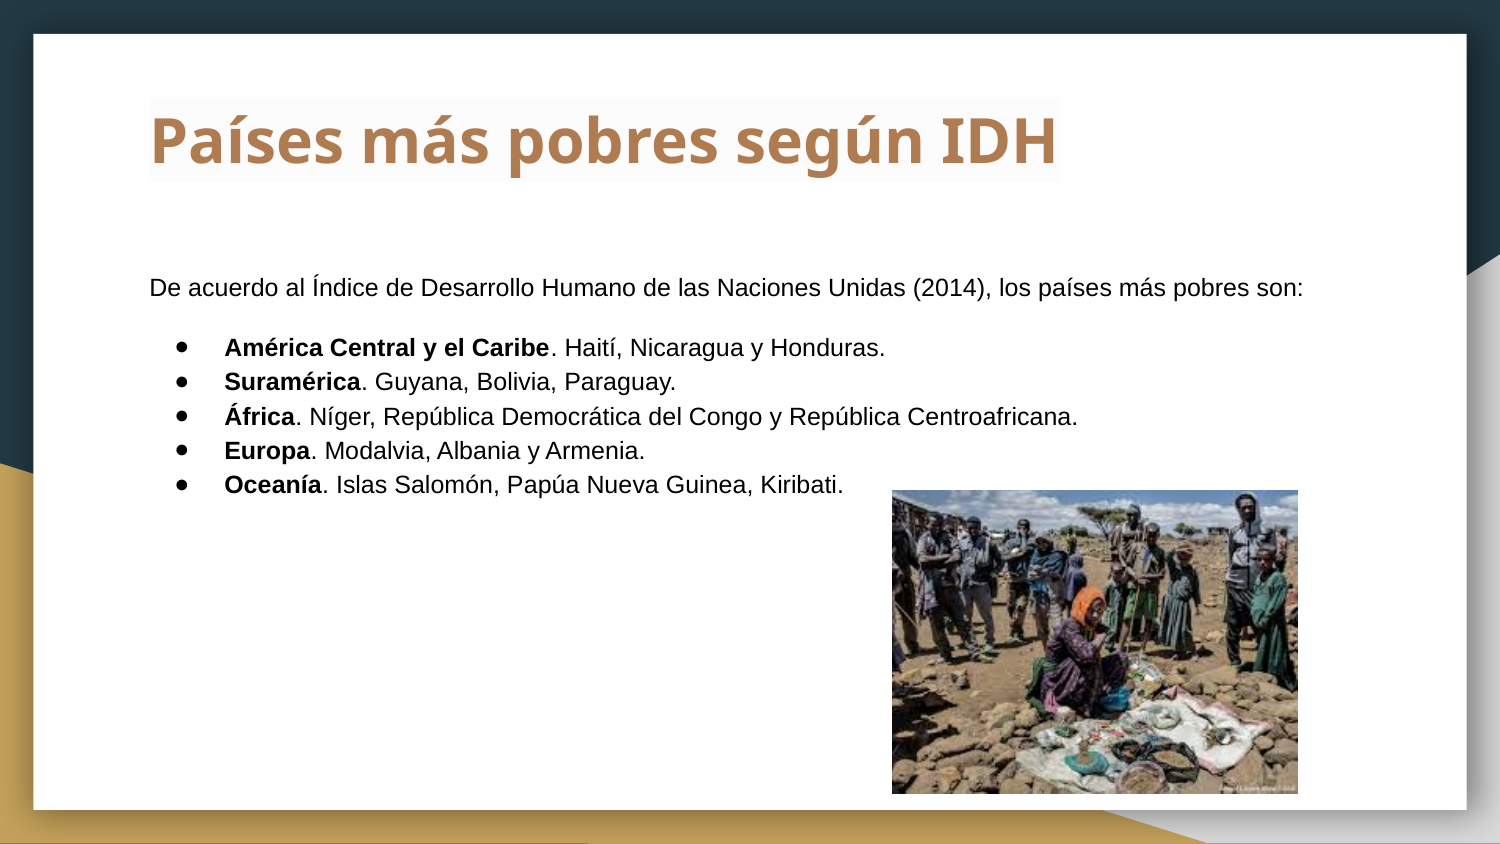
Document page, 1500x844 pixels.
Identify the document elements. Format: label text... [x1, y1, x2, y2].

title Países más pobres según IDH [134, 75, 1366, 232]
picture [892, 490, 1298, 794]
list De acuerdo al Índice de Desarrollo Humano de las Naciones Unidas (2014), los países más pobres son: América Central y el Caribe. Haití, Nicaragua y Honduras. Suramérica. Guyana, Bolivia, Paraguay. África. Níger, República Democrática del Congo y República Centroafricana. Europa. Modalvia, Albania y Armenia. Oceanía. Islas Salomón, Papúa Nueva Guinea, Kiribati. [134, 252, 1366, 548]
